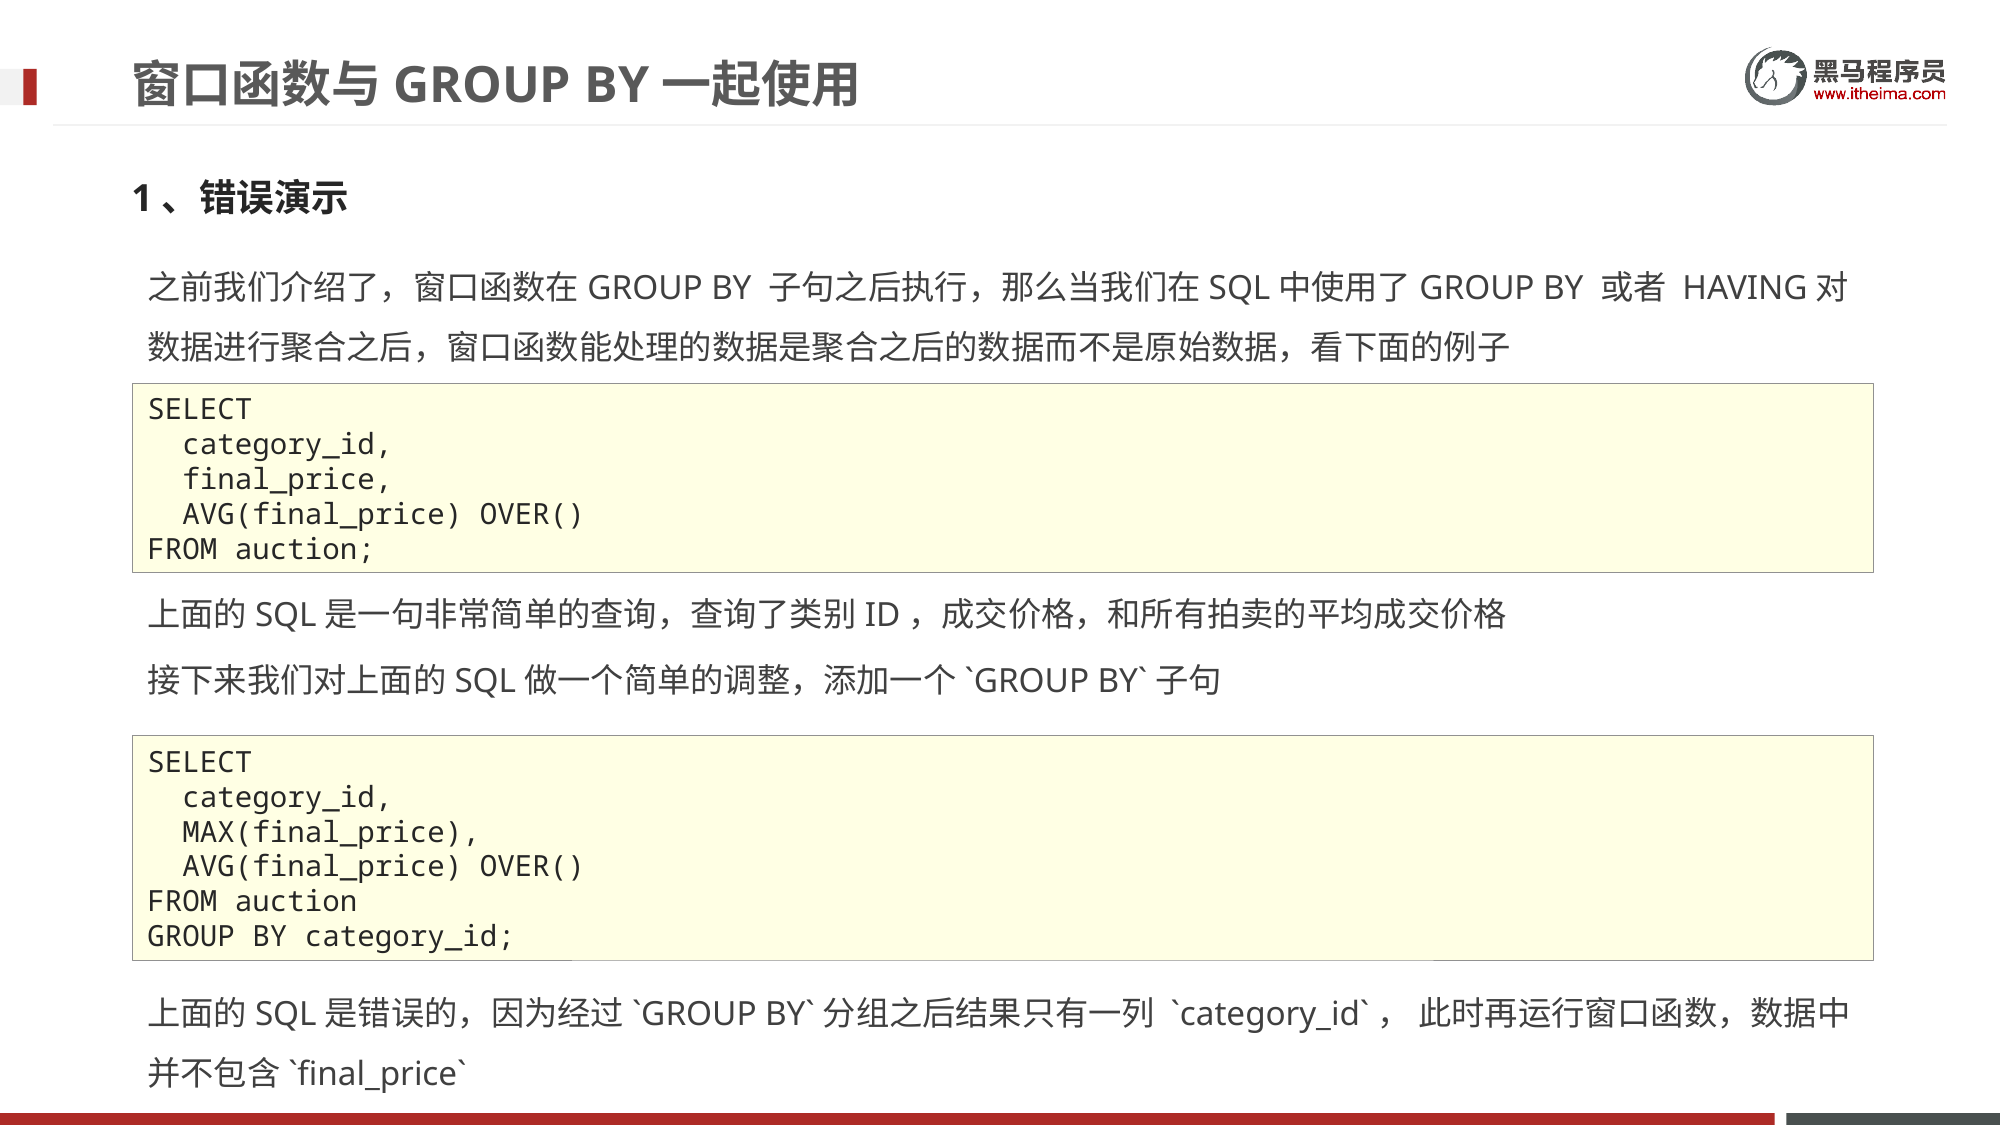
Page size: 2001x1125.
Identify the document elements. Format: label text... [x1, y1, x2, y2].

list 1、错误演示 [116, 154, 1880, 239]
title 窗口函数与GROUP BY一起使用 [116, 40, 1556, 125]
picture [1744, 46, 1946, 106]
text_box SELECT category_id, MAX(final_price), AVG(final_price) OVER() FROM auction GROUP BY category_id; [132, 735, 1873, 961]
list 之前我们介绍了，窗口函数在GROUP BY 子句之后执行，那么当我们在SQL中使用了GROUP BY 或者 HAVING对数据进行聚合之后，窗口函数能处理的数据是聚合之后的数据而不是原始数据，看下面的例子 上面的SQL是一句非常简单的查询，查询了类别ID，成交价格，和所有拍卖的平均成交价格 接下来我们对上面的SQL做一个简单的调整，添加一个`GROUP BY`子句 上面的SQL是错误的，因为经过`GROUP BY`分组之后结果只有一列 `category_id`， 此时再运行窗口函数，数据中并不包含`final_price` [132, 239, 1896, 1109]
text_box SELECT category_id, final_price, AVG(final_price) OVER() FROM auction; [132, 383, 1873, 573]
